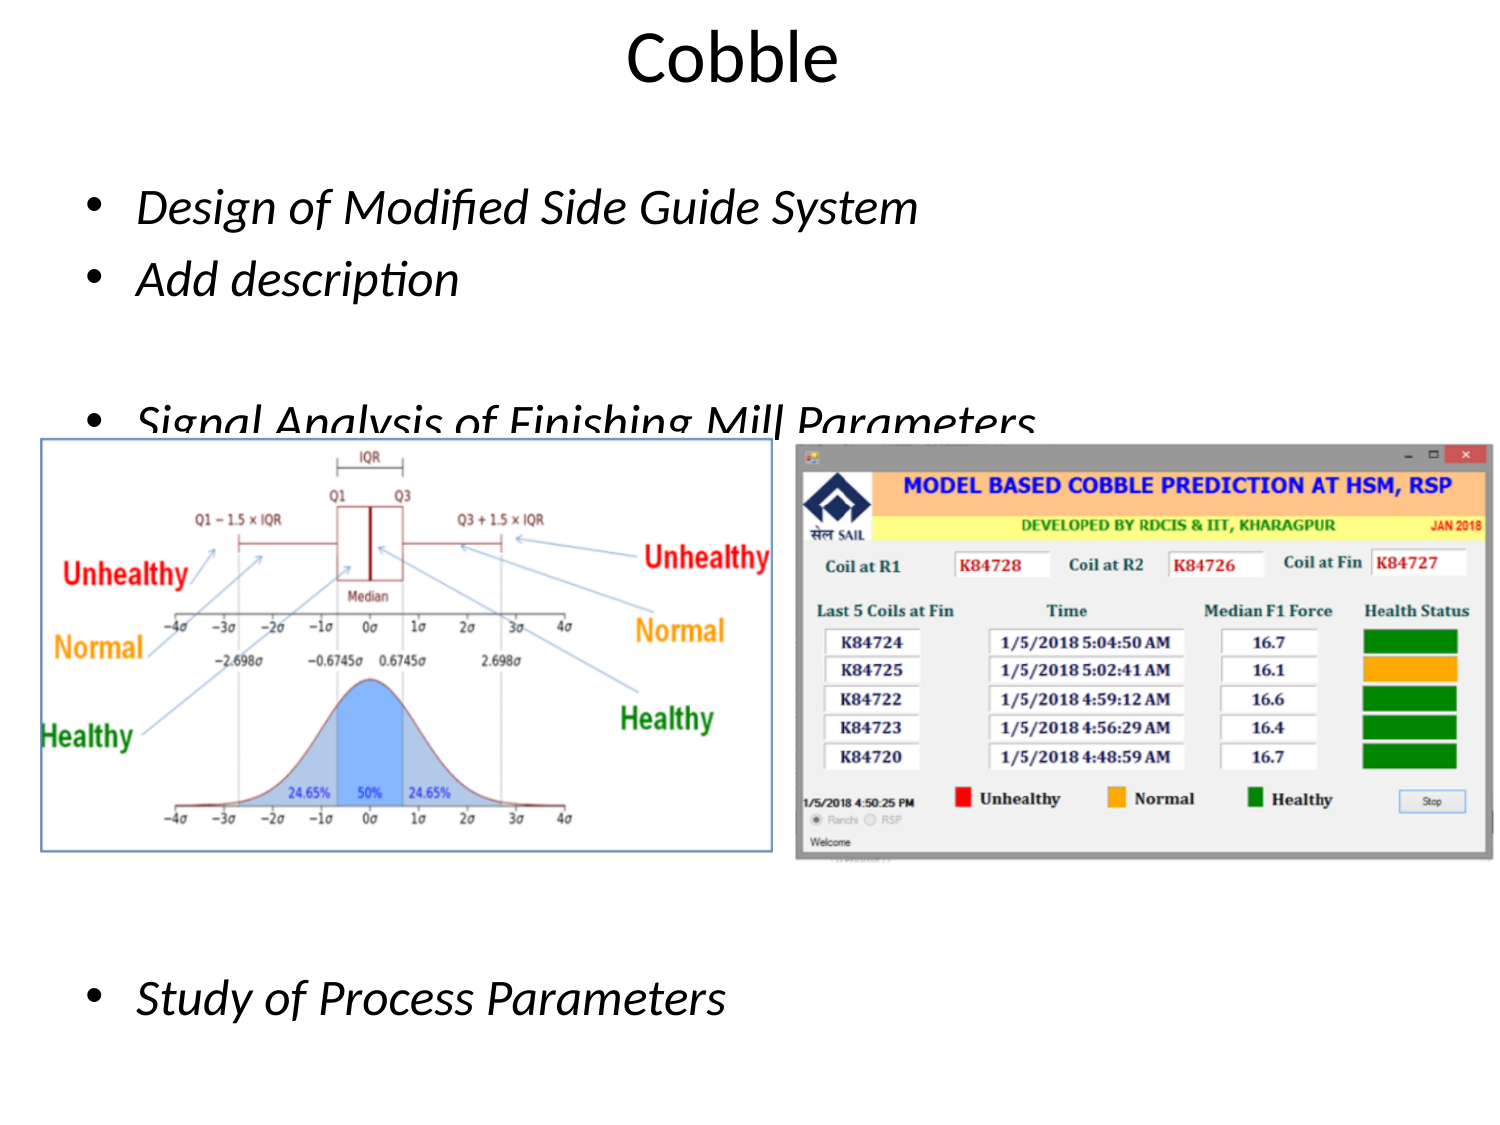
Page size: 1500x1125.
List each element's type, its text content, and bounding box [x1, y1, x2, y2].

list Design of Modified Side Guide System Add description Signal Analysis of Finishing Mill Parameters Study of Process Parameters [70, 93, 1421, 435]
list Design of Modified Side Guide System Add description Signal Analysis of Finishing Mill Parameters Study of Process Parameters [70, 861, 1421, 1043]
picture [784, 433, 1500, 864]
picture [34, 433, 775, 856]
title Cobble [58, 0, 1409, 106]
